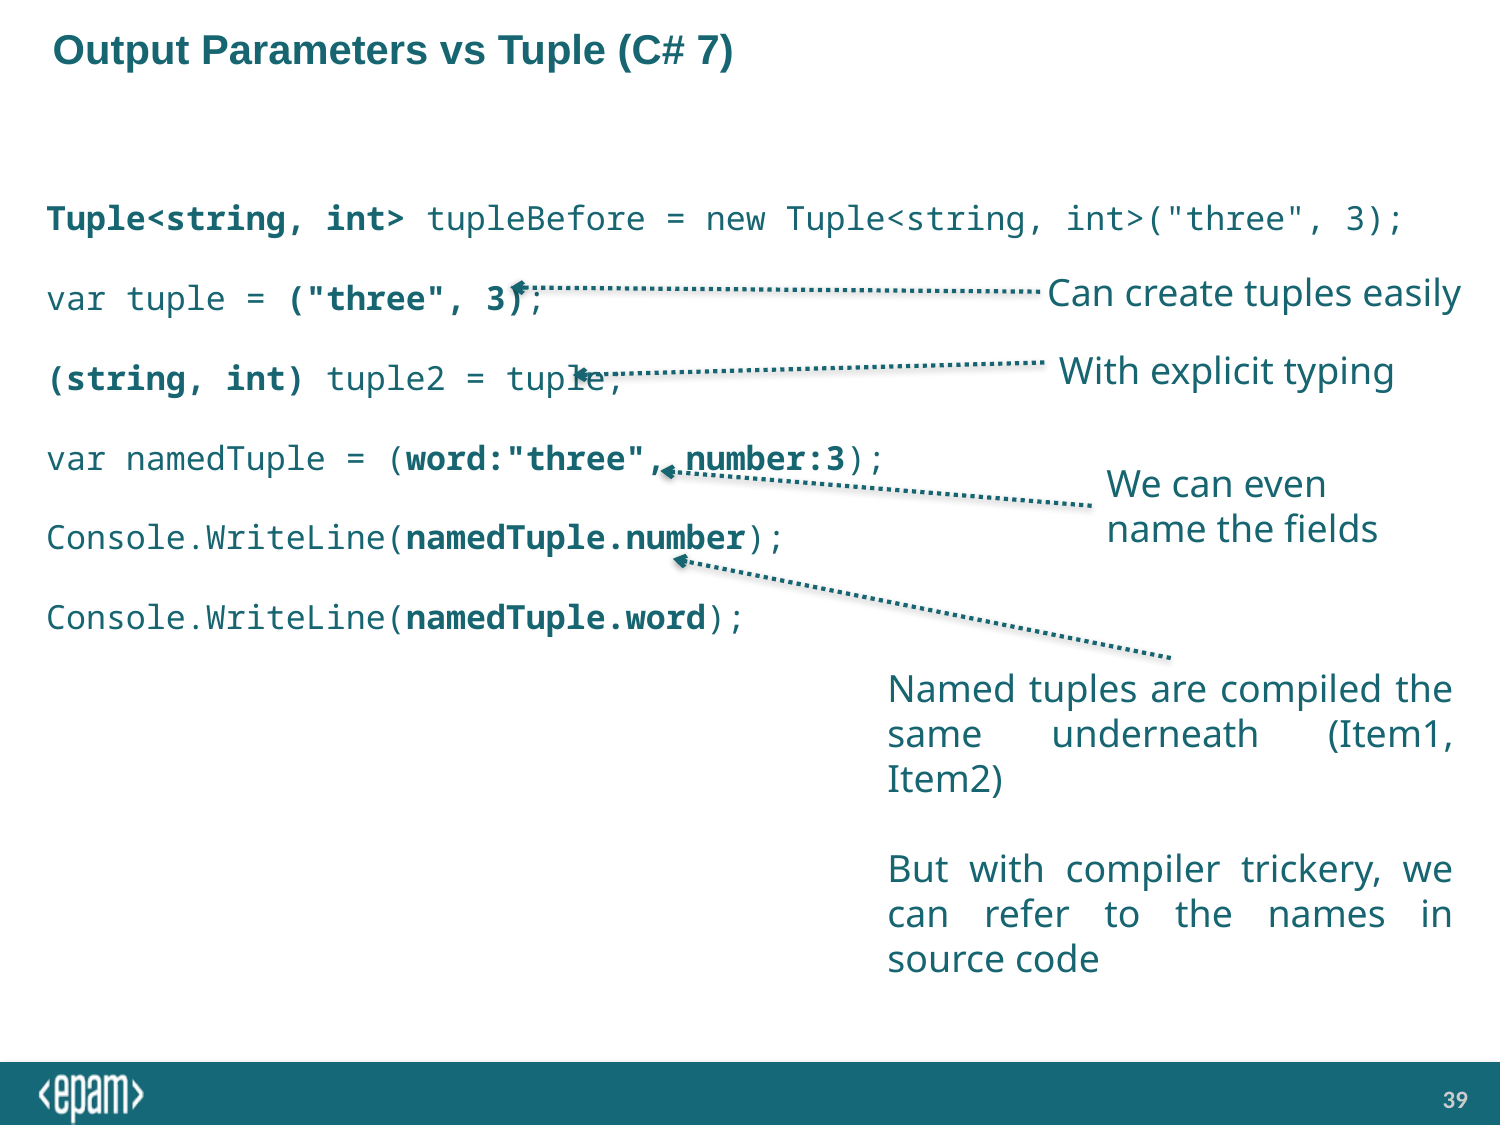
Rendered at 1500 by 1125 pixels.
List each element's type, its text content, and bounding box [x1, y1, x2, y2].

picture [38, 1074, 144, 1125]
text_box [30, 149, 1469, 901]
title Output Parameters vs Tuple (C# 7) [0, 0, 1500, 95]
